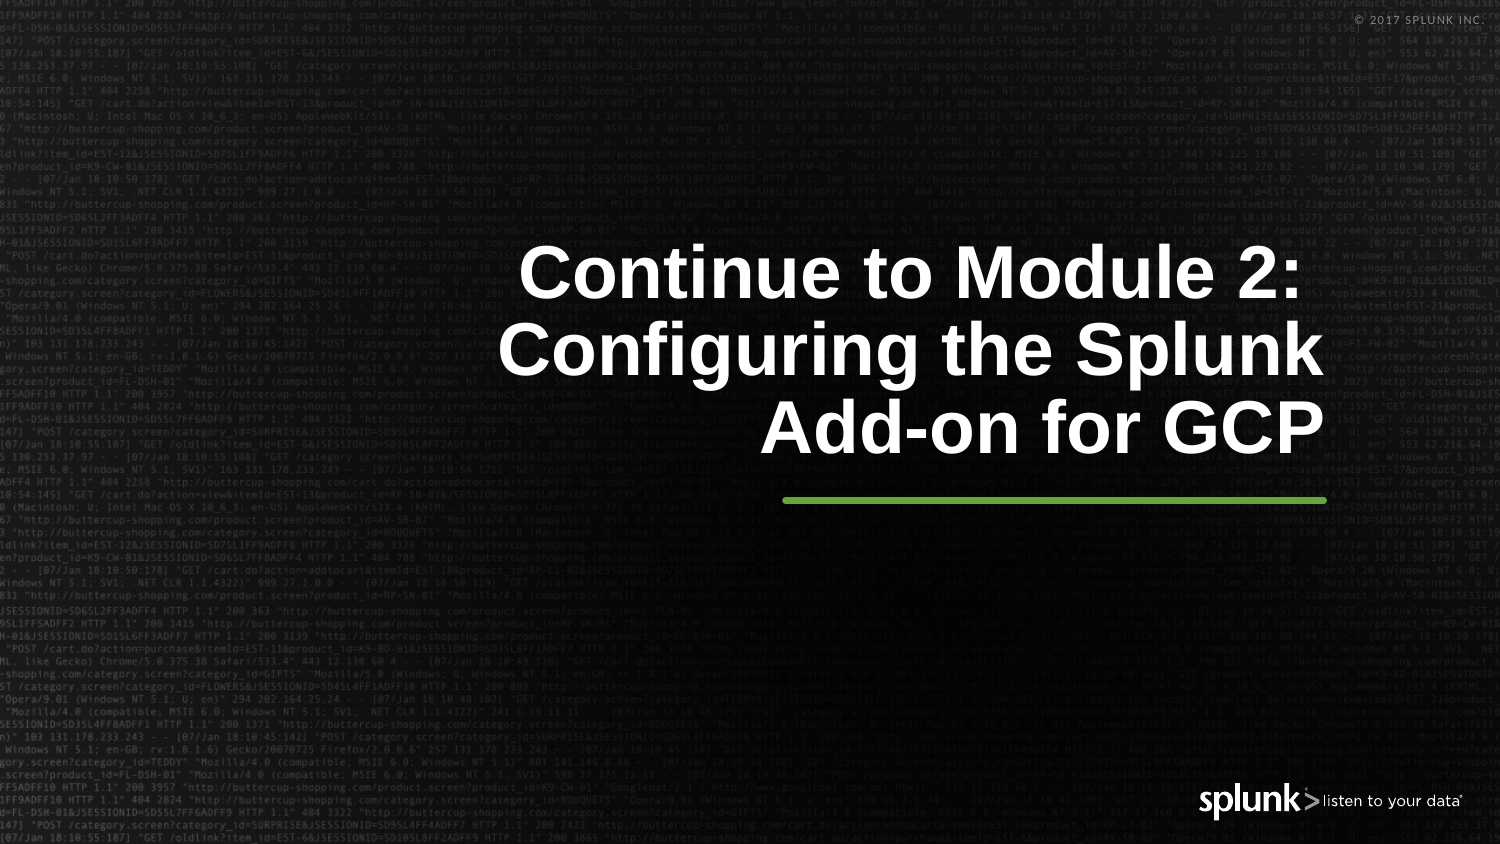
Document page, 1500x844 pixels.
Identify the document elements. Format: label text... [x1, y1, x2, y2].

picture [0, 0, 1500, 844]
title Continue to Module 2: Configuring the Splunk Add-on for GCP [347, 120, 1326, 469]
